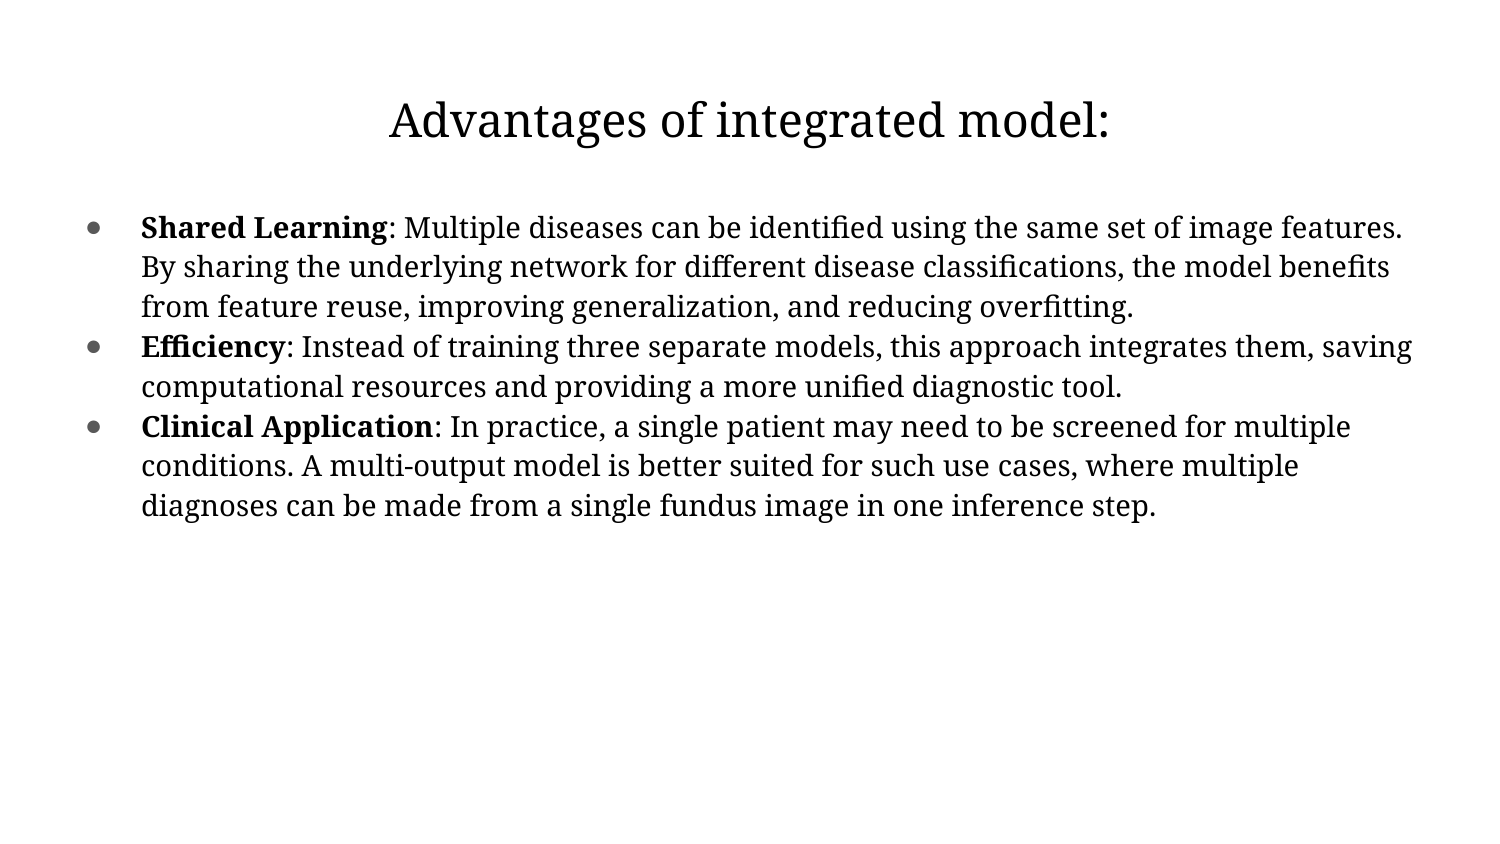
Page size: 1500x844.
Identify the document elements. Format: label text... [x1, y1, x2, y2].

list Shared Learning: Multiple diseases can be identified using the same set of image features. By sharing the underlying network for different disease classifications, the model benefits from feature reuse, improving generalization, and reducing overfitting. Efficiency: Instead of training three separate models, this approach integrates them, saving computational resources and providing a more unified diagnostic tool. Clinical Application: In practice, a single patient may need to be screened for multiple conditions. A multi-output model is better suited for such use cases, where multiple diagnoses can be made from a single fundus image in one inference step. [51, 189, 1449, 750]
title Advantages of integrated model: [51, 72, 1449, 167]
